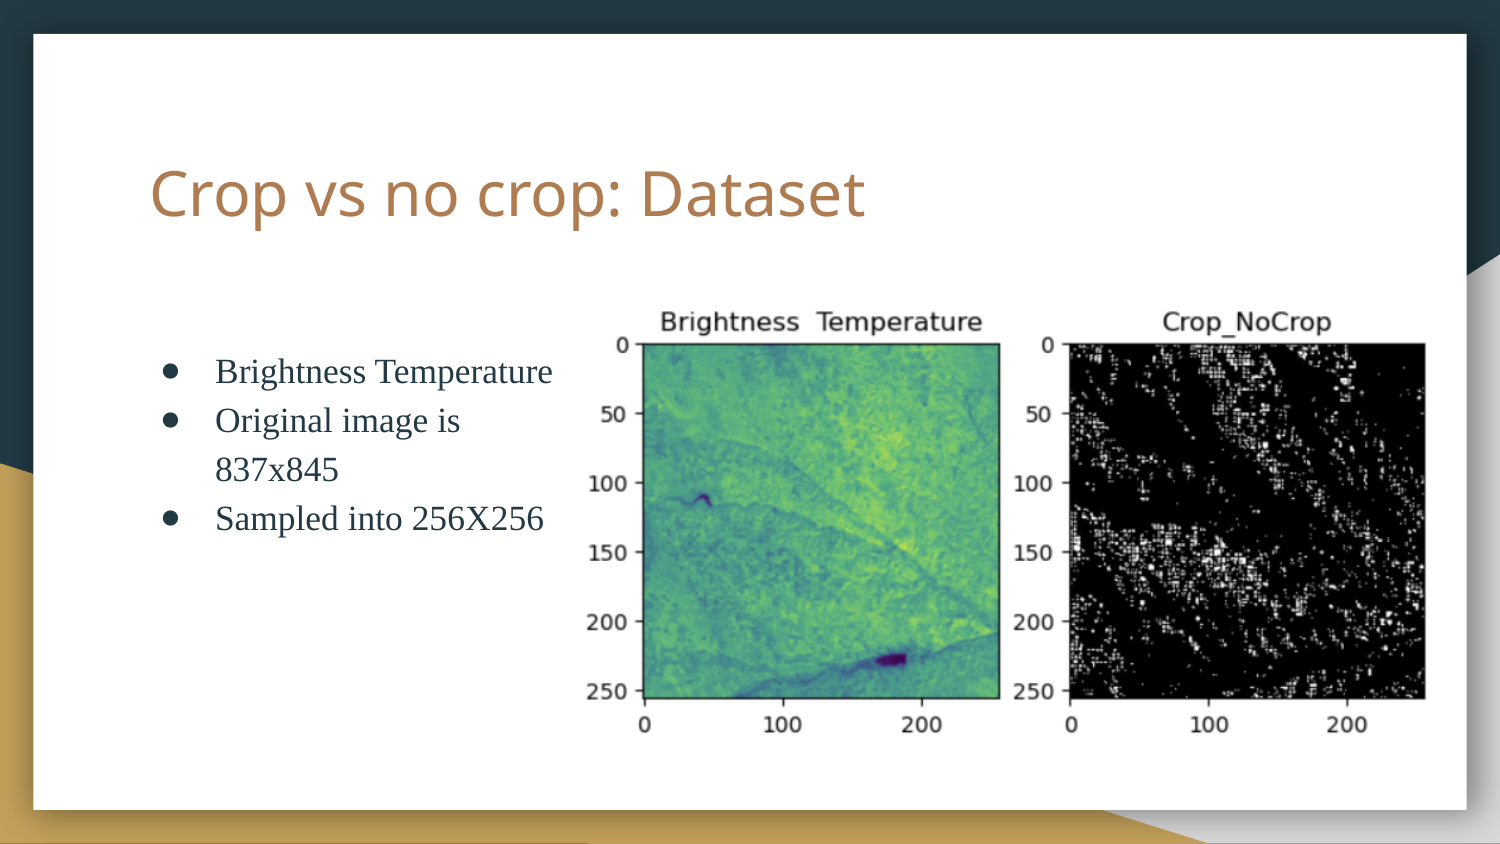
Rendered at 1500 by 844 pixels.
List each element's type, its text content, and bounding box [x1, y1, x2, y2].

list Brightness Temperature Original image is 837x845 Sampled into 256X256 [125, 326, 568, 729]
picture [573, 295, 1461, 740]
title Crop vs no crop: Dataset [134, 138, 1366, 296]
